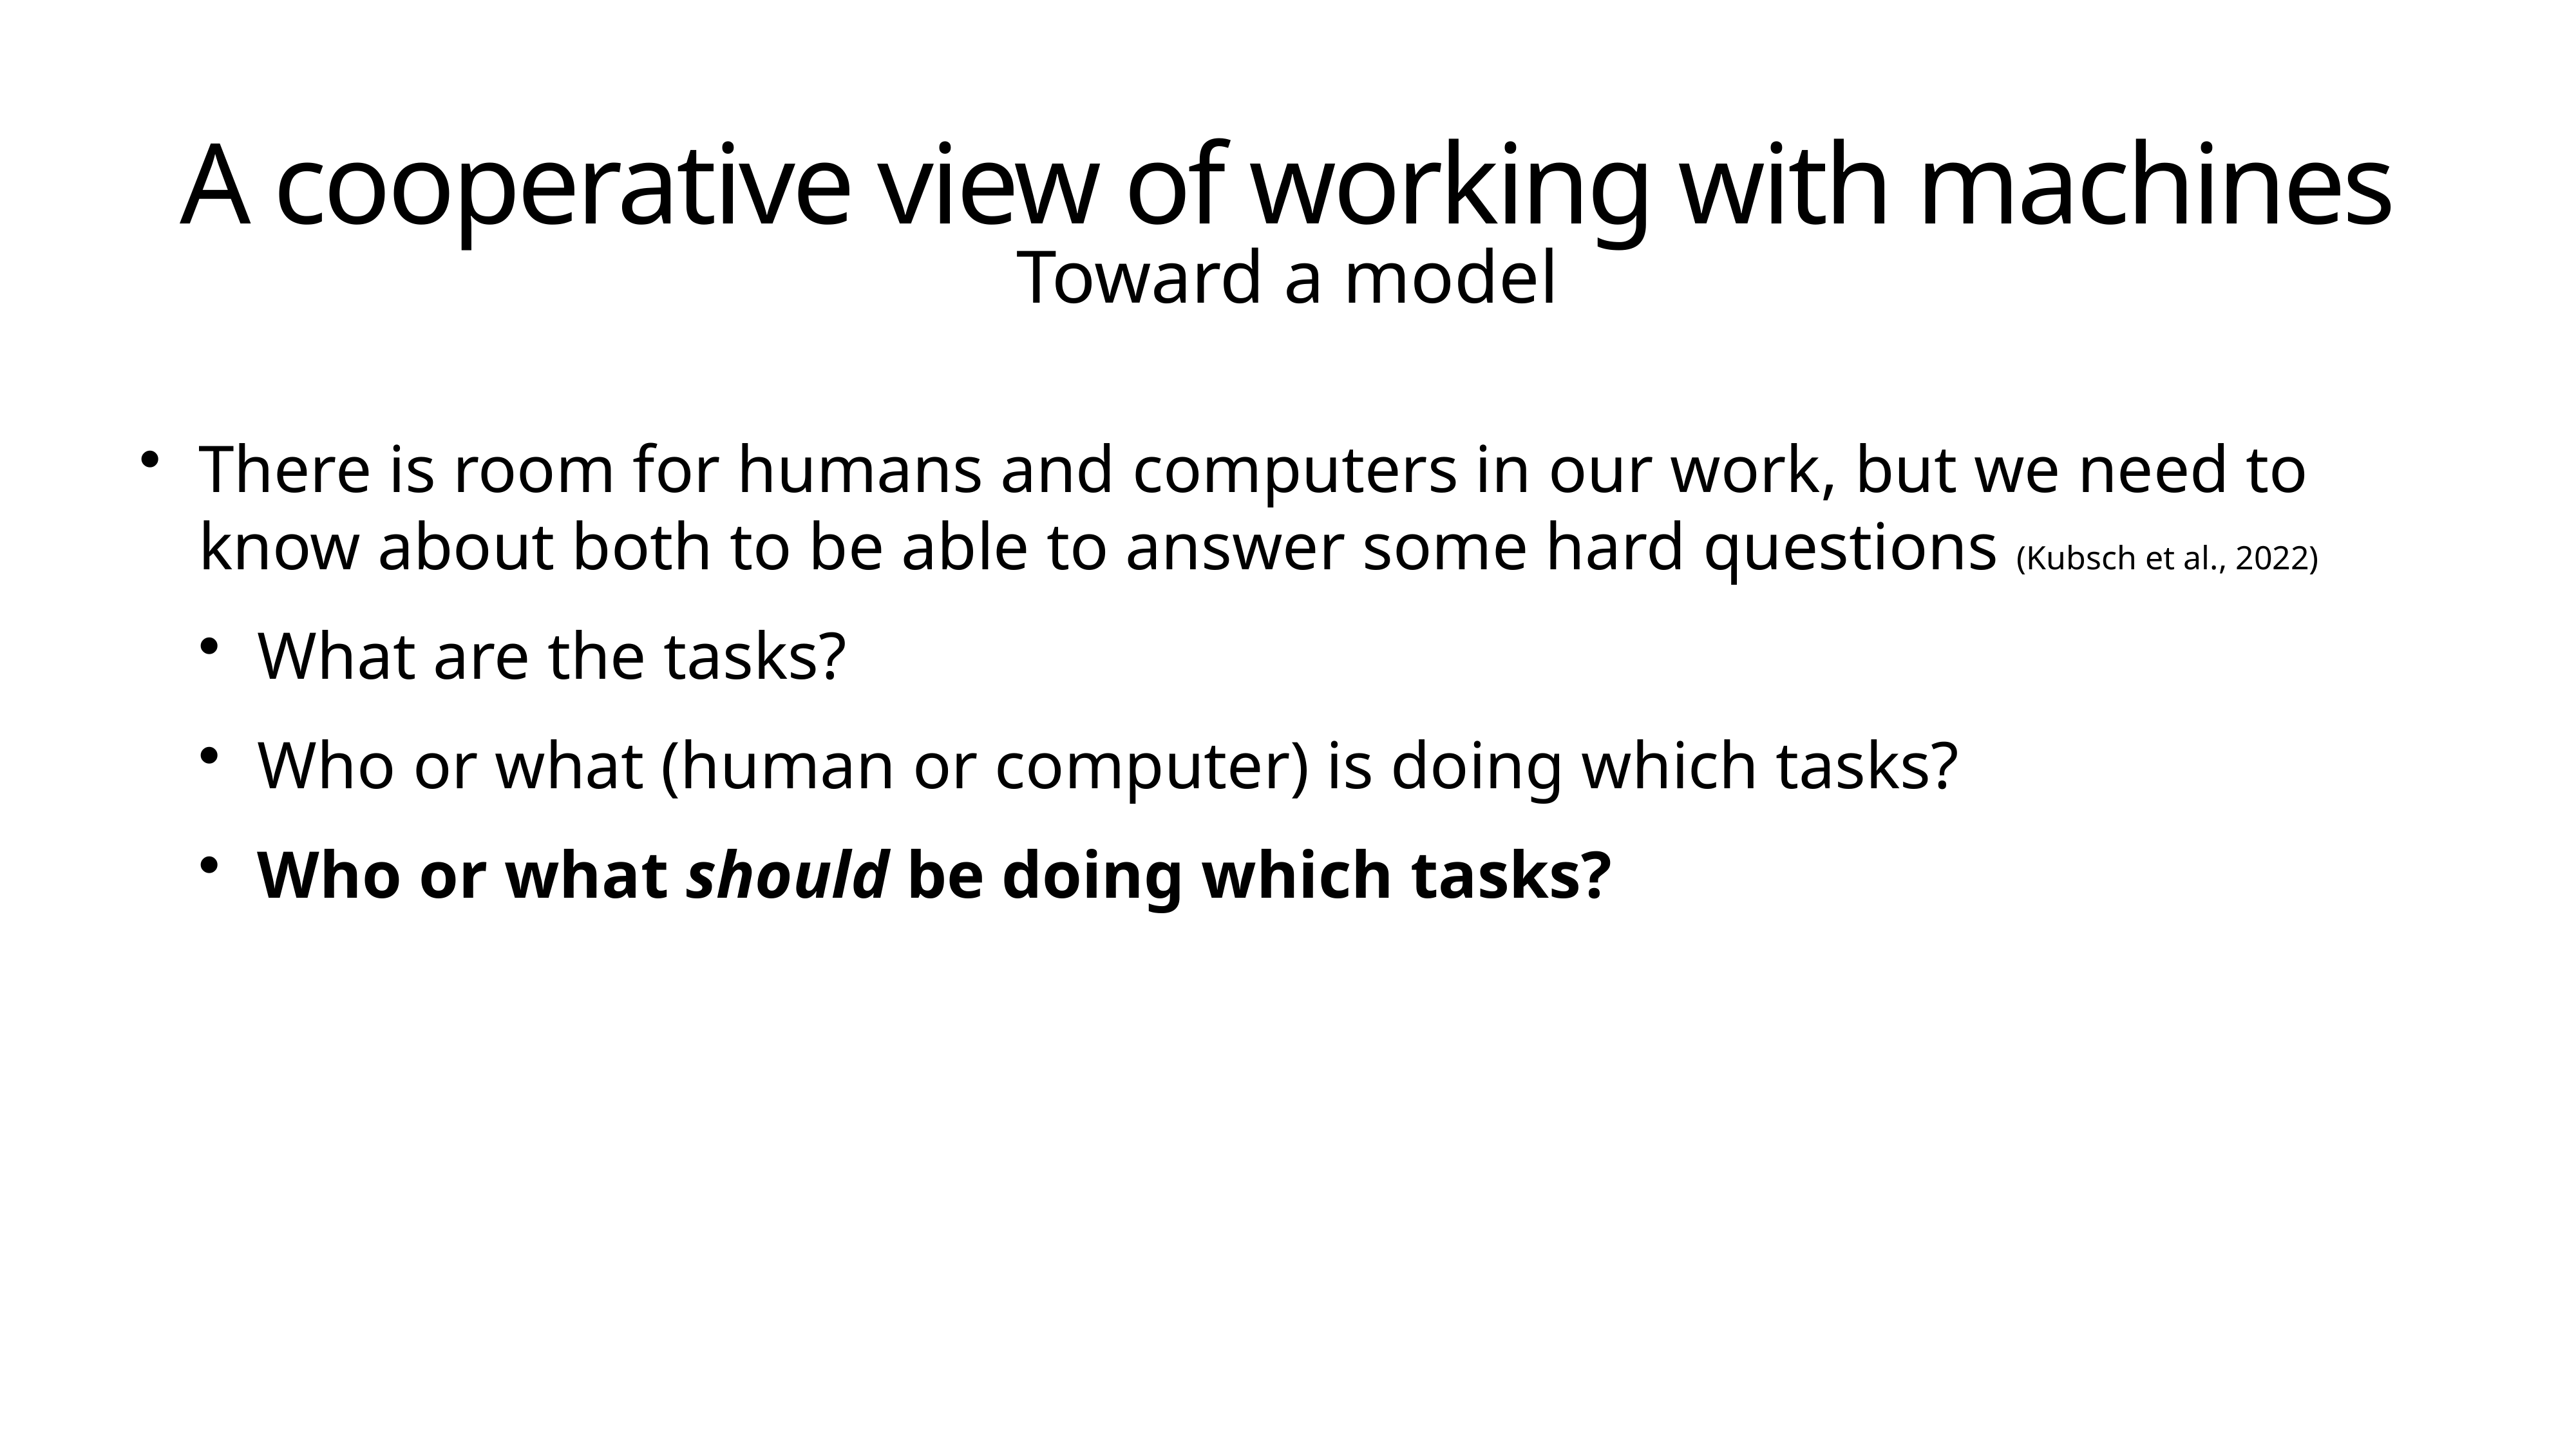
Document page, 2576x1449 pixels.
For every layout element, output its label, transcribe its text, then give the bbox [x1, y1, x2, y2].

title A cooperative view of working with machines [133, 85, 2443, 225]
list Toward a model [133, 225, 2443, 334]
list There is room for humans and computers in our work, but we need to know about both to be able to answer some hard questions (Kubsch et al., 2022) What are the tasks? Who or what (human or computer) is doing which tasks? Who or what should be doing which tasks? [133, 422, 2462, 1314]
